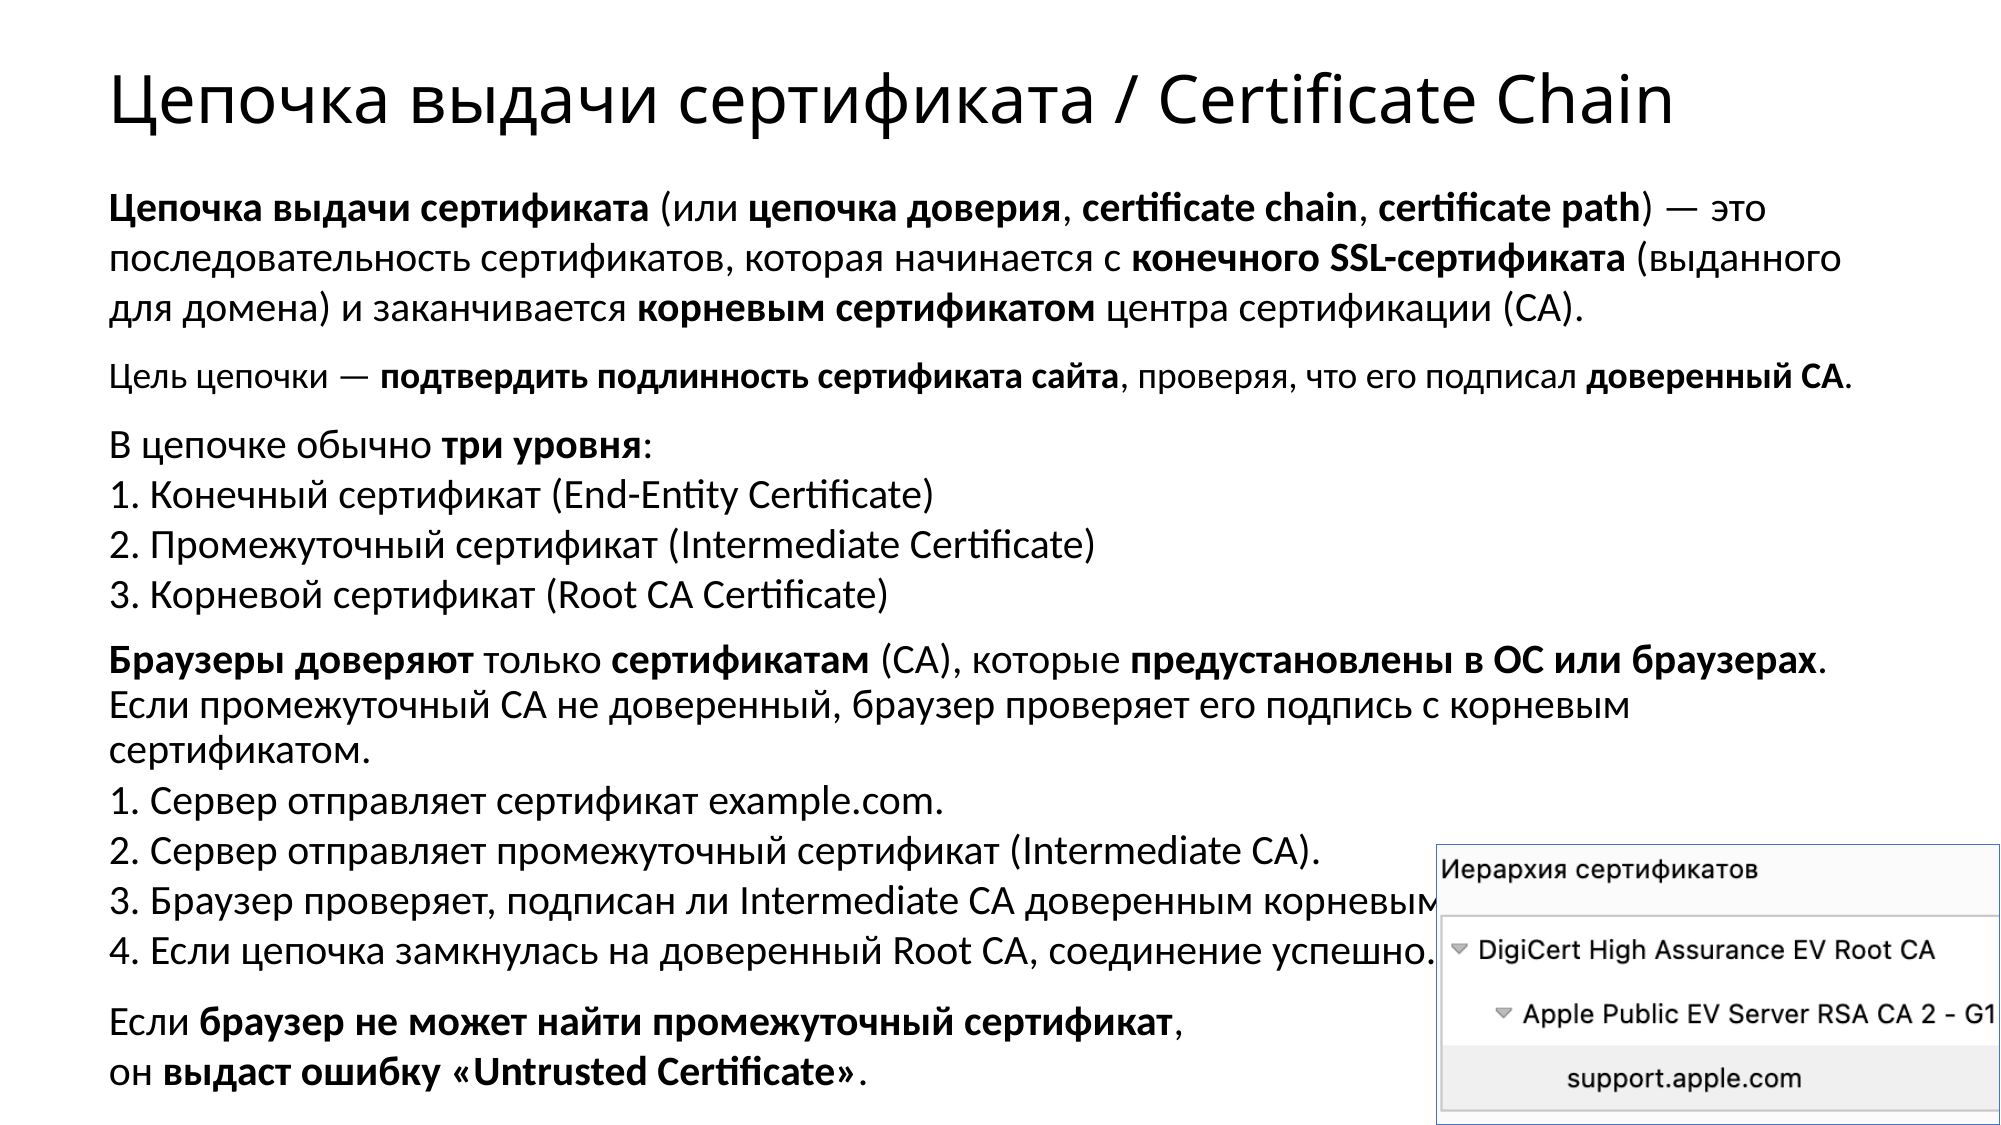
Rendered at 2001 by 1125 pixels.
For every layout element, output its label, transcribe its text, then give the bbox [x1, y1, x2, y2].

picture [1436, 844, 2000, 1125]
title Цепочка выдачи сертификата / Certificate Chain [93, 41, 1819, 163]
list Цепочка выдачи сертификата (или цепочка доверия, certificate chain, certificate path) — это последовательность сертификатов, которая начинается с конечного SSL-сертификата (выданного для домена) и заканчивается корневым сертификатом центра сертификации (CA). Цель цепочки — подтвердить подлинность сертификата сайта, проверяя, что его подписал доверенный CA. В цепочке обычно три уровня: 1. Конечный сертификат (End-Entity Certificate) 2. Промежуточный сертификат (Intermediate Certificate) 3. Корневой сертификат (Root CA Certificate) Браузеры доверяют только сертификатам (CA), которые предустановлены в ОС или браузерах. Если промежуточный CA не доверенный, браузер проверяет его подпись с корневым сертификатом. Сервер отправляет сертификат example.com. Сервер отправляет промежуточный сертификат (Intermediate CA). Браузер проверяет, подписан ли Intermediate CA доверенным корневым CA. Если цепочка замкнулась на доверенный Root CA, соединение успешно. Если браузер не может найти промежуточный сертификат, он выдаст ошибку «Untrusted Certificate». [93, 172, 1907, 1105]
